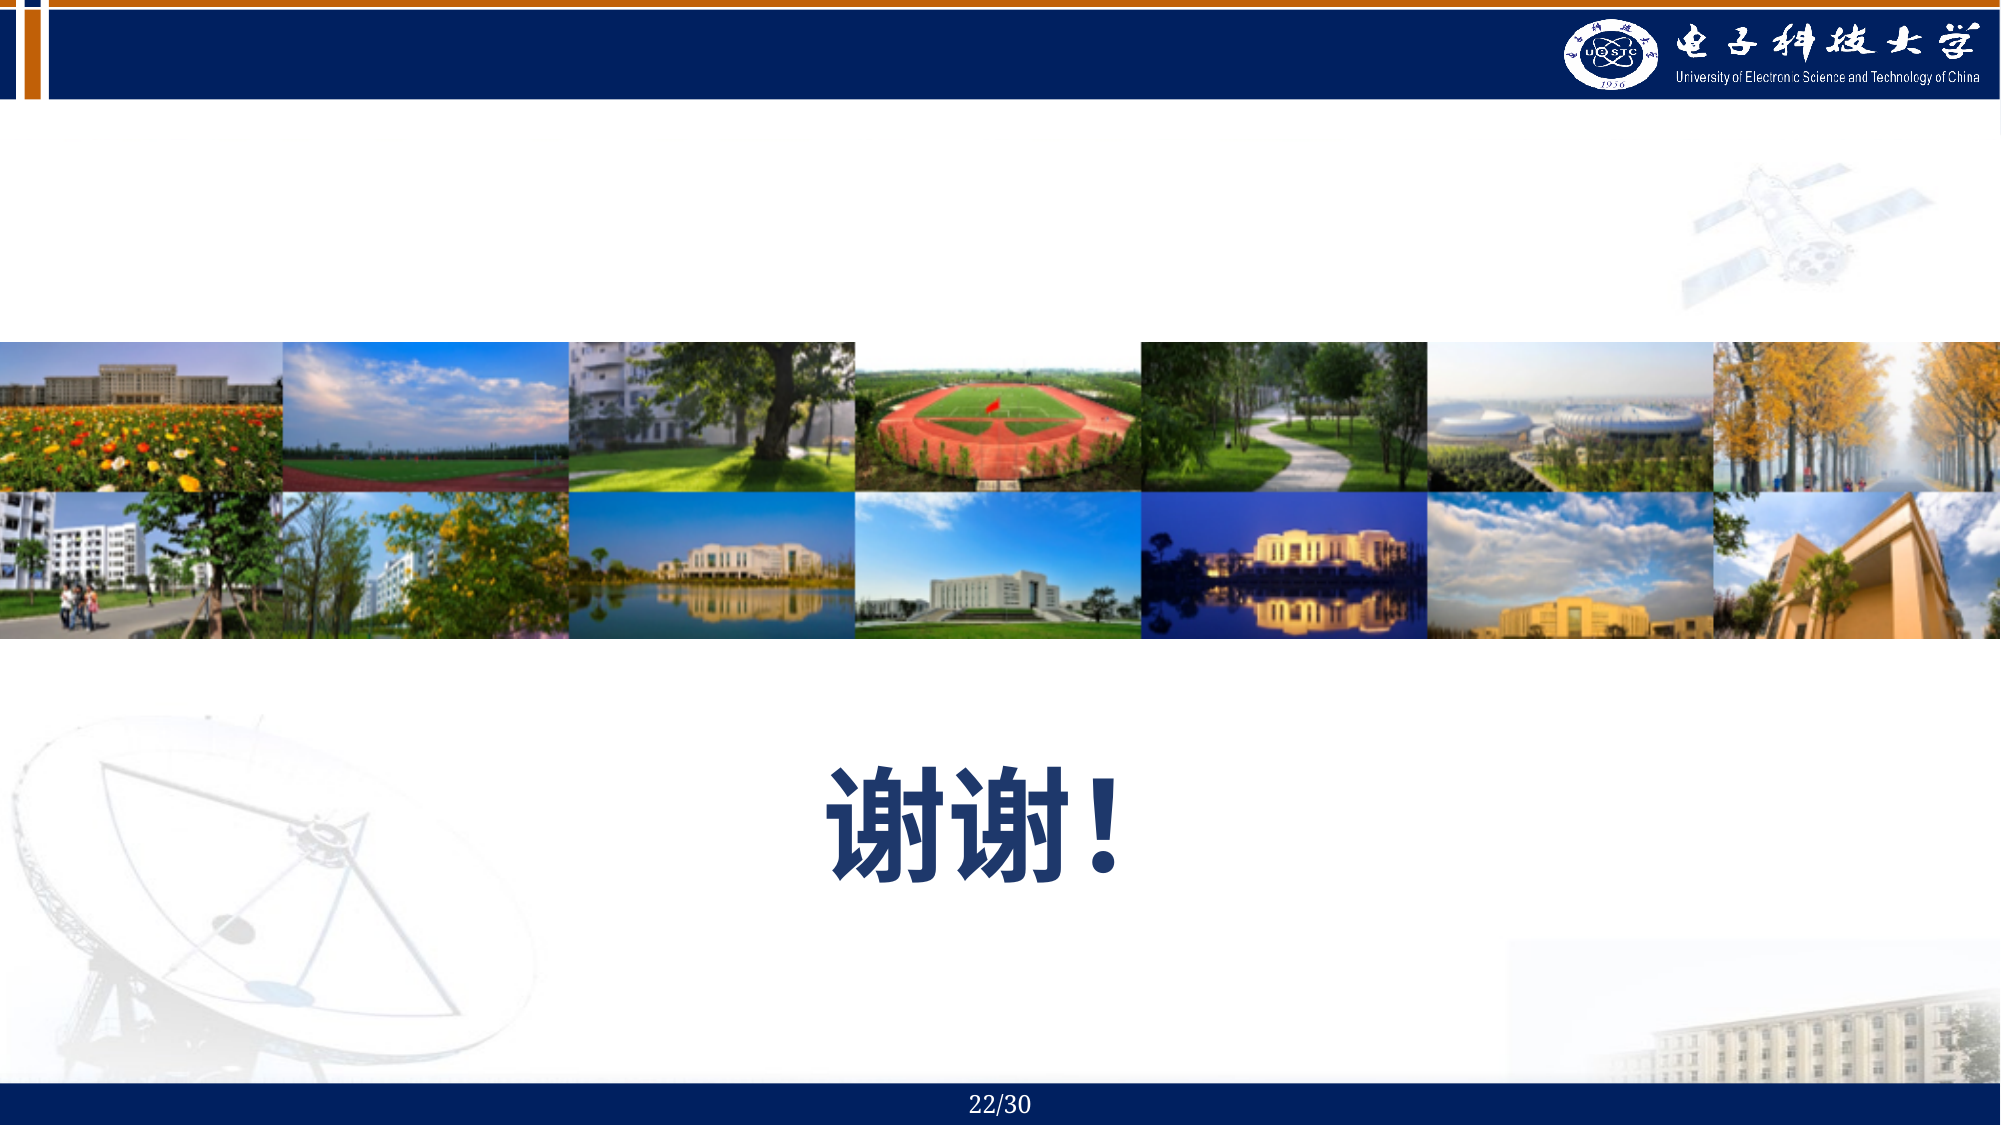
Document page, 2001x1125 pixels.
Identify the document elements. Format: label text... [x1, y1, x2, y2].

picture [0, 0, 2001, 1125]
text_box 谢谢！ [807, 740, 1213, 906]
picture [1564, 19, 1980, 90]
text_box [0, 341, 2000, 640]
